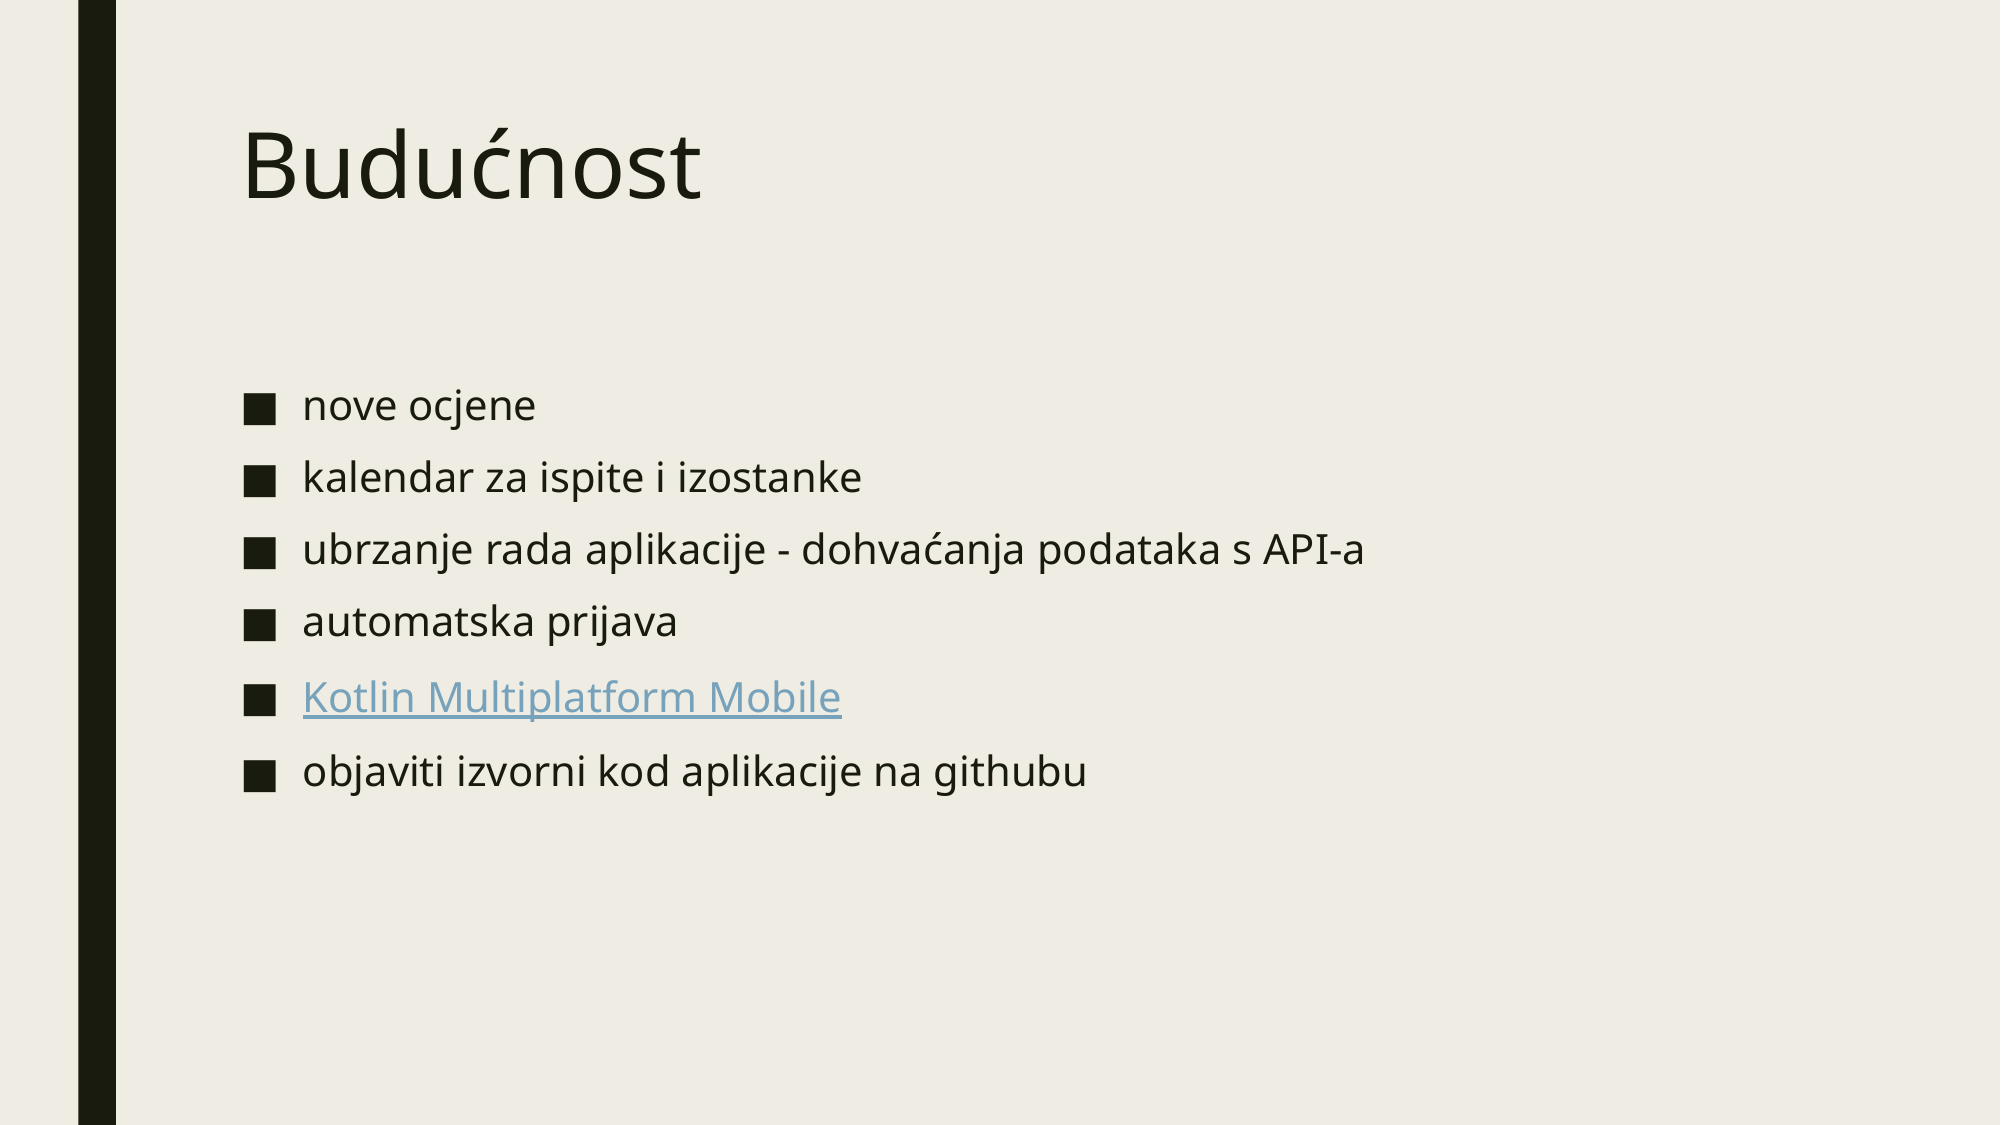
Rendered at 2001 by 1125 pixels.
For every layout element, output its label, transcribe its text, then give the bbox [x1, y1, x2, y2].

title Budućnost [225, 112, 1800, 357]
list nove ocjene kalendar za ispite i izostanke ubrzanje rada aplikacije - dohvaćanja podataka s API-a automatska prijava Kotlin Multiplatform Mobile objaviti izvorni kod aplikacije na githubu [225, 375, 1800, 963]
